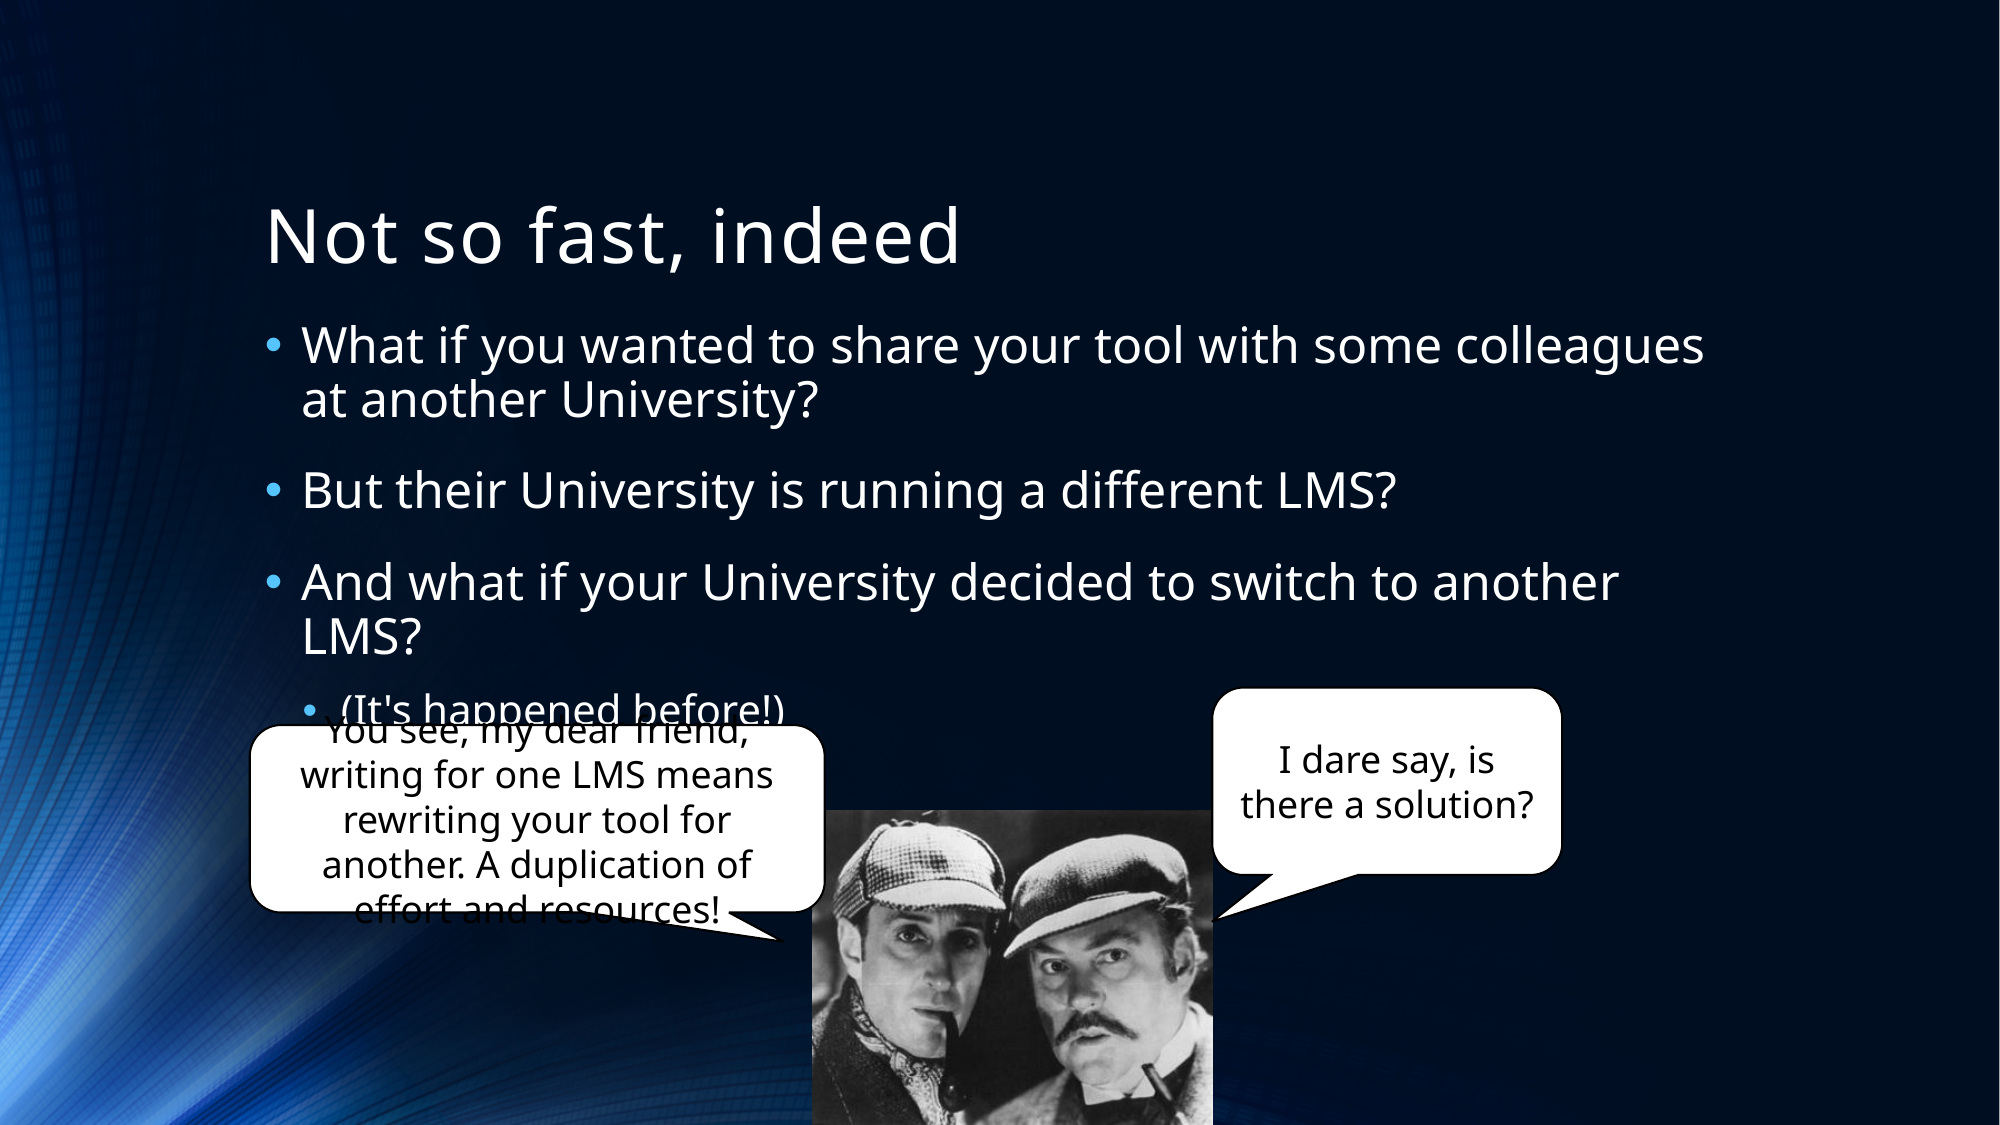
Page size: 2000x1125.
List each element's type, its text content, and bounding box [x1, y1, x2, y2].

text_box I dare say, is there a solution? [1211, 686, 1564, 923]
picture [0, 0, 2000, 1125]
text_box You see, my dear friend, writing for one LMS means rewriting your tool for another. A duplication of effort and resources! [248, 723, 826, 943]
list What if you wanted to share your tool with some colleagues at another University? But their University is running a different LMS? And what if your University decided to switch to another LMS? (It's happened before!) [249, 312, 1749, 738]
title Not so fast, indeed [249, 62, 1750, 288]
